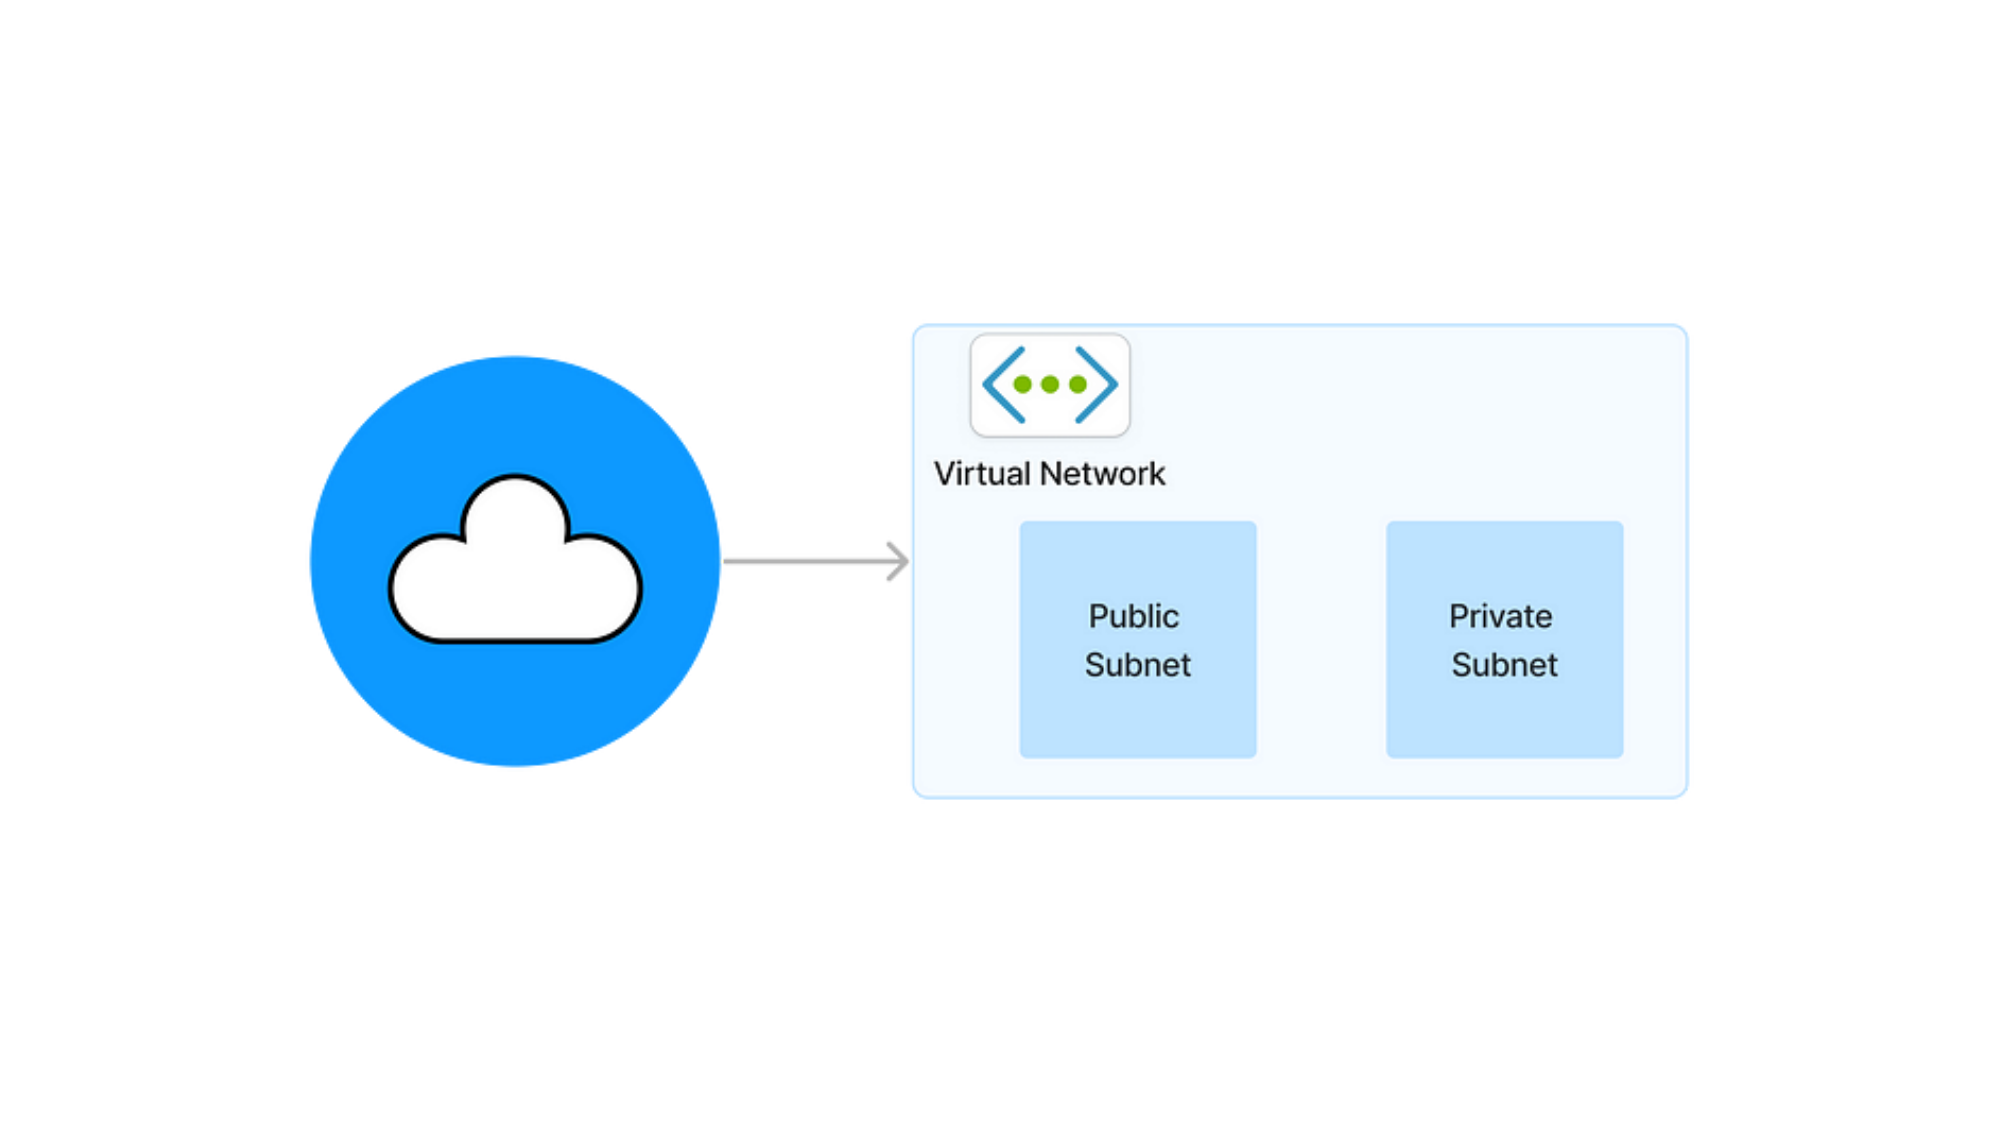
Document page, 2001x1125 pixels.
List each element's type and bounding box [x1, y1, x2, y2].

picture [257, 271, 1743, 854]
